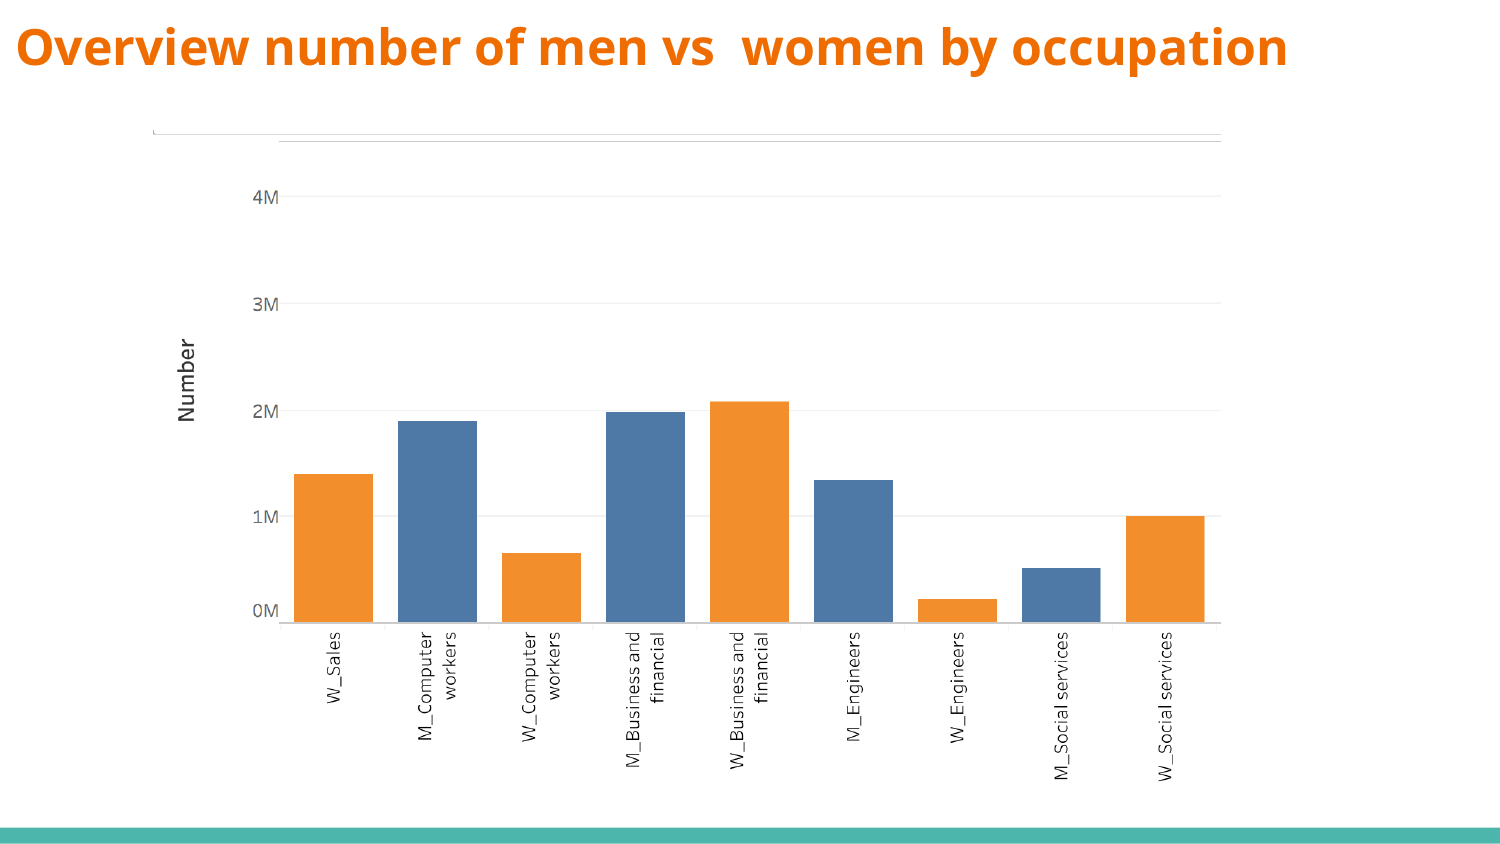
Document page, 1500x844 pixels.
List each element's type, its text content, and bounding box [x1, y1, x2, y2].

picture [152, 130, 1222, 801]
text_box Overview number of men vs women by occupation [0, 0, 1365, 72]
